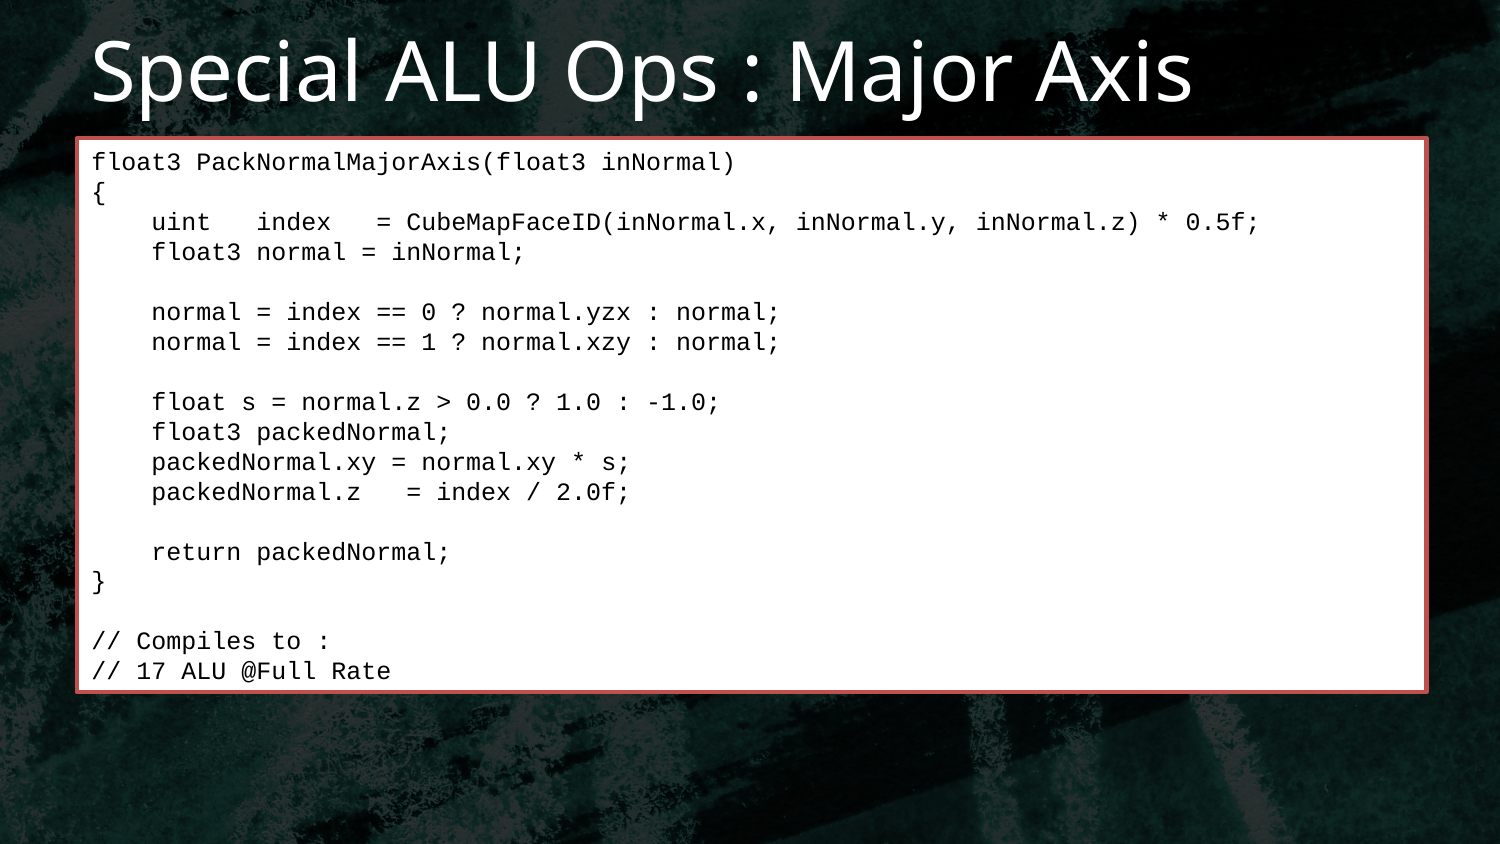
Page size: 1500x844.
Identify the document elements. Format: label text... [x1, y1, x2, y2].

title Special ALU Ops : Major Axis [75, 22, 1425, 115]
text_box float3 PackNormalMajorAxis(float3 inNormal) { uint index = CubeMapFaceID(inNormal.x, inNormal.y, inNormal.z) * 0.5f; float3 normal = inNormal; normal = index == 0 ? normal.yzx : normal; normal = index == 1 ? normal.xzy : normal; float s = normal.z > 0.0 ? 1.0 : -1.0; float3 packedNormal; packedNormal.xy = normal.xy * s; packedNormal.z = index / 2.0f; return packedNormal; } // Compiles to : // 17 ALU @Full Rate [75, 136, 1429, 694]
picture [0, 0, 1500, 844]
